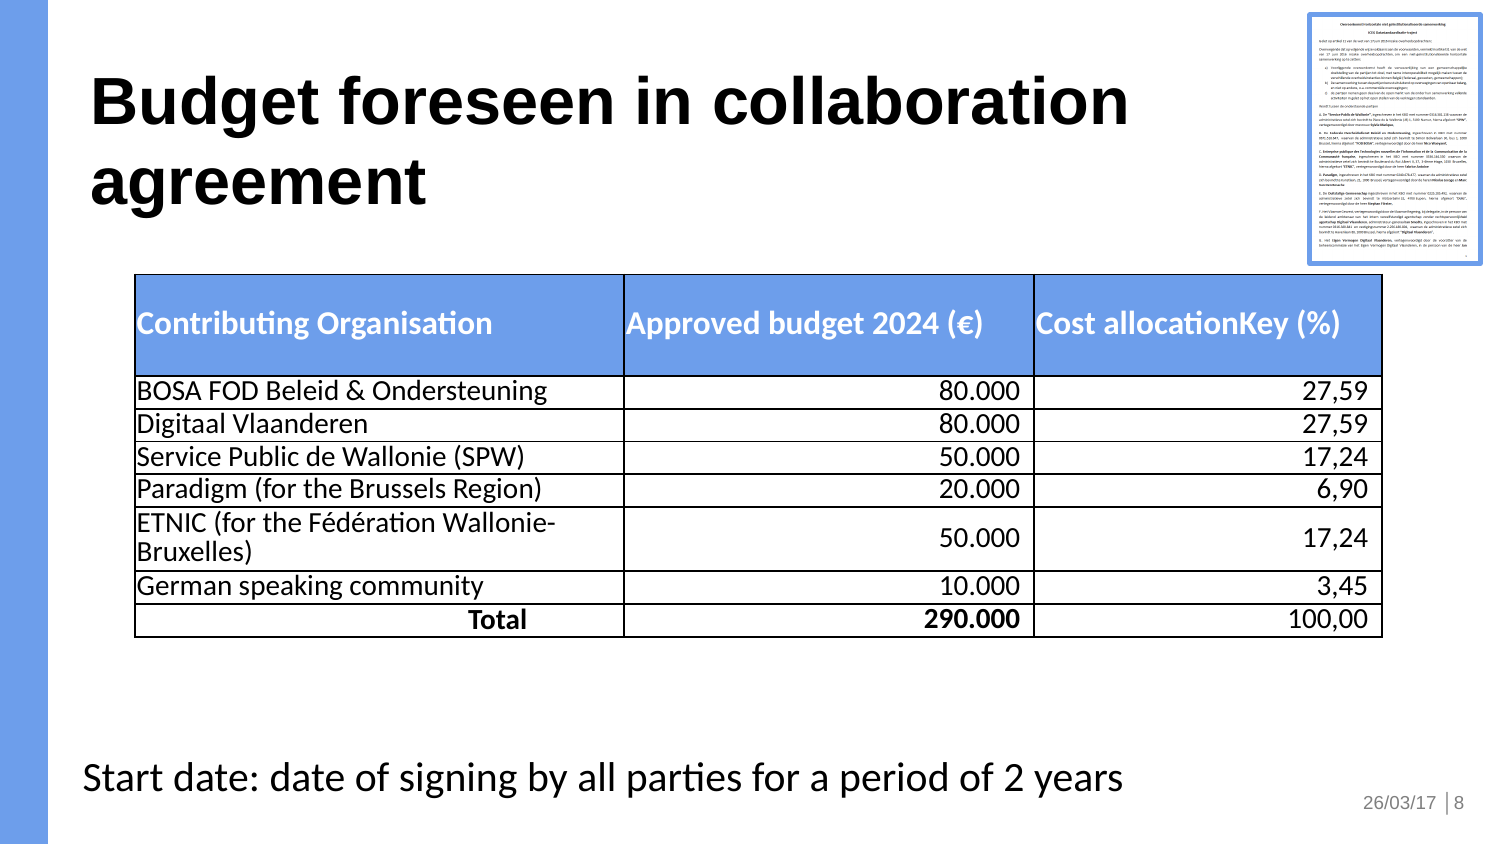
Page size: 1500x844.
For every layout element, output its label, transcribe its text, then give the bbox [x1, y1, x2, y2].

table_cell Total [136, 605, 623, 636]
table_cell ETNIC (for the Fédération Wallonie-Bruxelles) [136, 508, 623, 570]
table_cell Digitaal Vlaanderen [136, 410, 623, 441]
table_cell 80.000 [625, 377, 1033, 408]
table_cell 17,24 [1035, 508, 1381, 570]
title Budget foreseen in collaboration agreement [74, 42, 1293, 181]
table_cell Service Public de Wallonie (SPW) [136, 442, 623, 473]
table_cell 290.000 [625, 605, 1033, 636]
table_cell Paradigm (for the Brussels Region) [136, 475, 623, 506]
text_box Start date: date of signing by all parties for a period of 2 years​ [75, 724, 1383, 808]
table_cell 50.000 [625, 508, 1033, 570]
table_cell 27,59 [1035, 410, 1381, 441]
table_cell 100,00 [1035, 605, 1381, 636]
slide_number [1127, 778, 1480, 825]
table_header Cost allocationKey (%) [1035, 275, 1381, 375]
table_cell 20.000 [625, 475, 1033, 506]
table_header Approved budget 2024 (€) [625, 275, 1033, 375]
table_cell BOSA FOD Beleid & Ondersteuning [136, 377, 623, 408]
table_cell German speaking community [136, 572, 623, 603]
table_cell 17,24 [1035, 442, 1381, 473]
picture [1311, 16, 1479, 262]
table_cell 3,45 [1035, 572, 1381, 603]
table_cell 10.000 [625, 572, 1033, 603]
table_cell 27,59 [1035, 377, 1381, 408]
table_cell 50.000 [625, 442, 1033, 473]
table_header Contributing Organisation [136, 275, 623, 375]
table_cell 6,90 [1035, 475, 1381, 506]
table_cell 80.000 [625, 410, 1033, 441]
